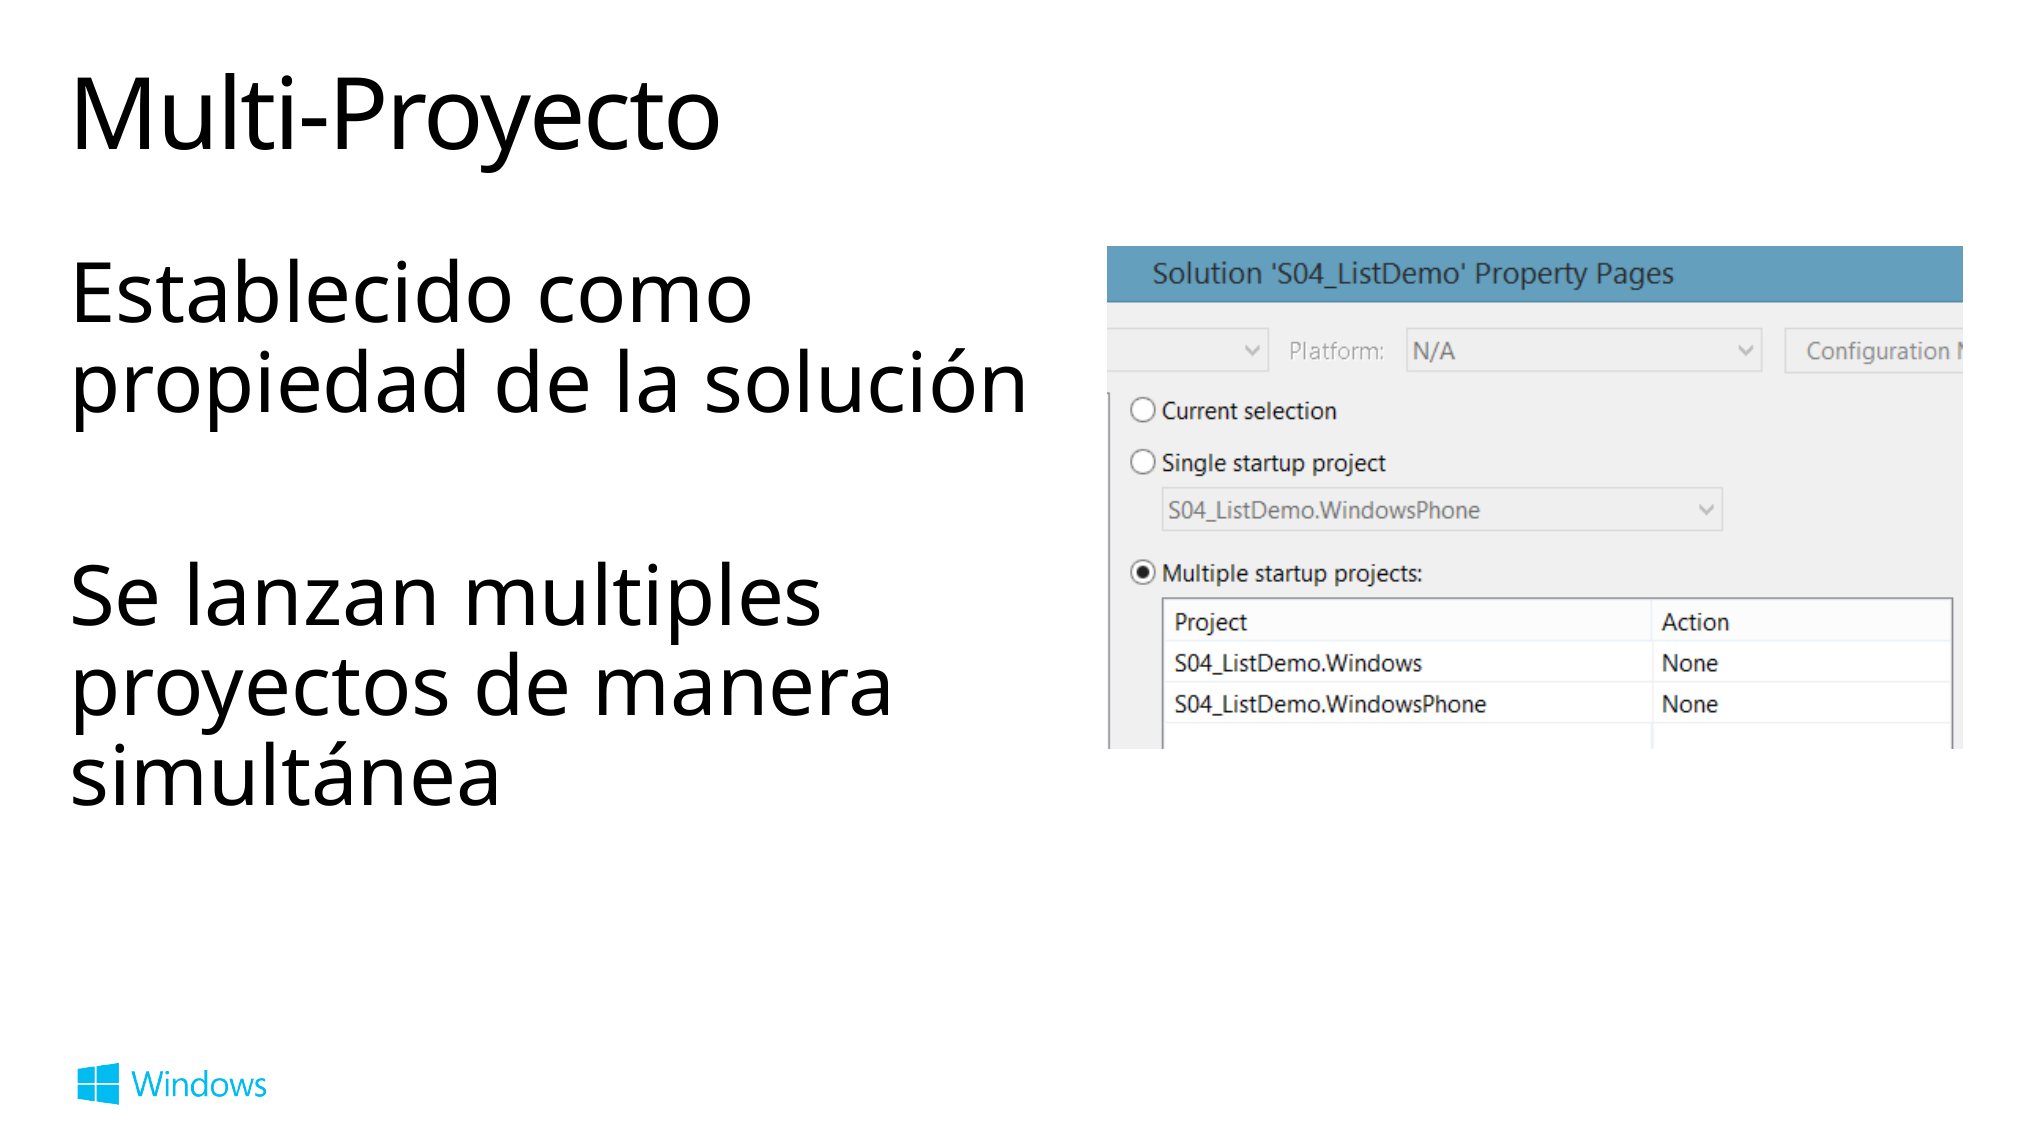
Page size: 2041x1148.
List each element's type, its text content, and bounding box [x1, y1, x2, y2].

list Establecido como propiedad de la solución Se lanzan multiples proyectos de manera simultánea [45, 235, 1083, 963]
picture [1107, 246, 1963, 749]
title Multi-Proyecto [45, 48, 1996, 199]
picture [61, 1045, 289, 1123]
